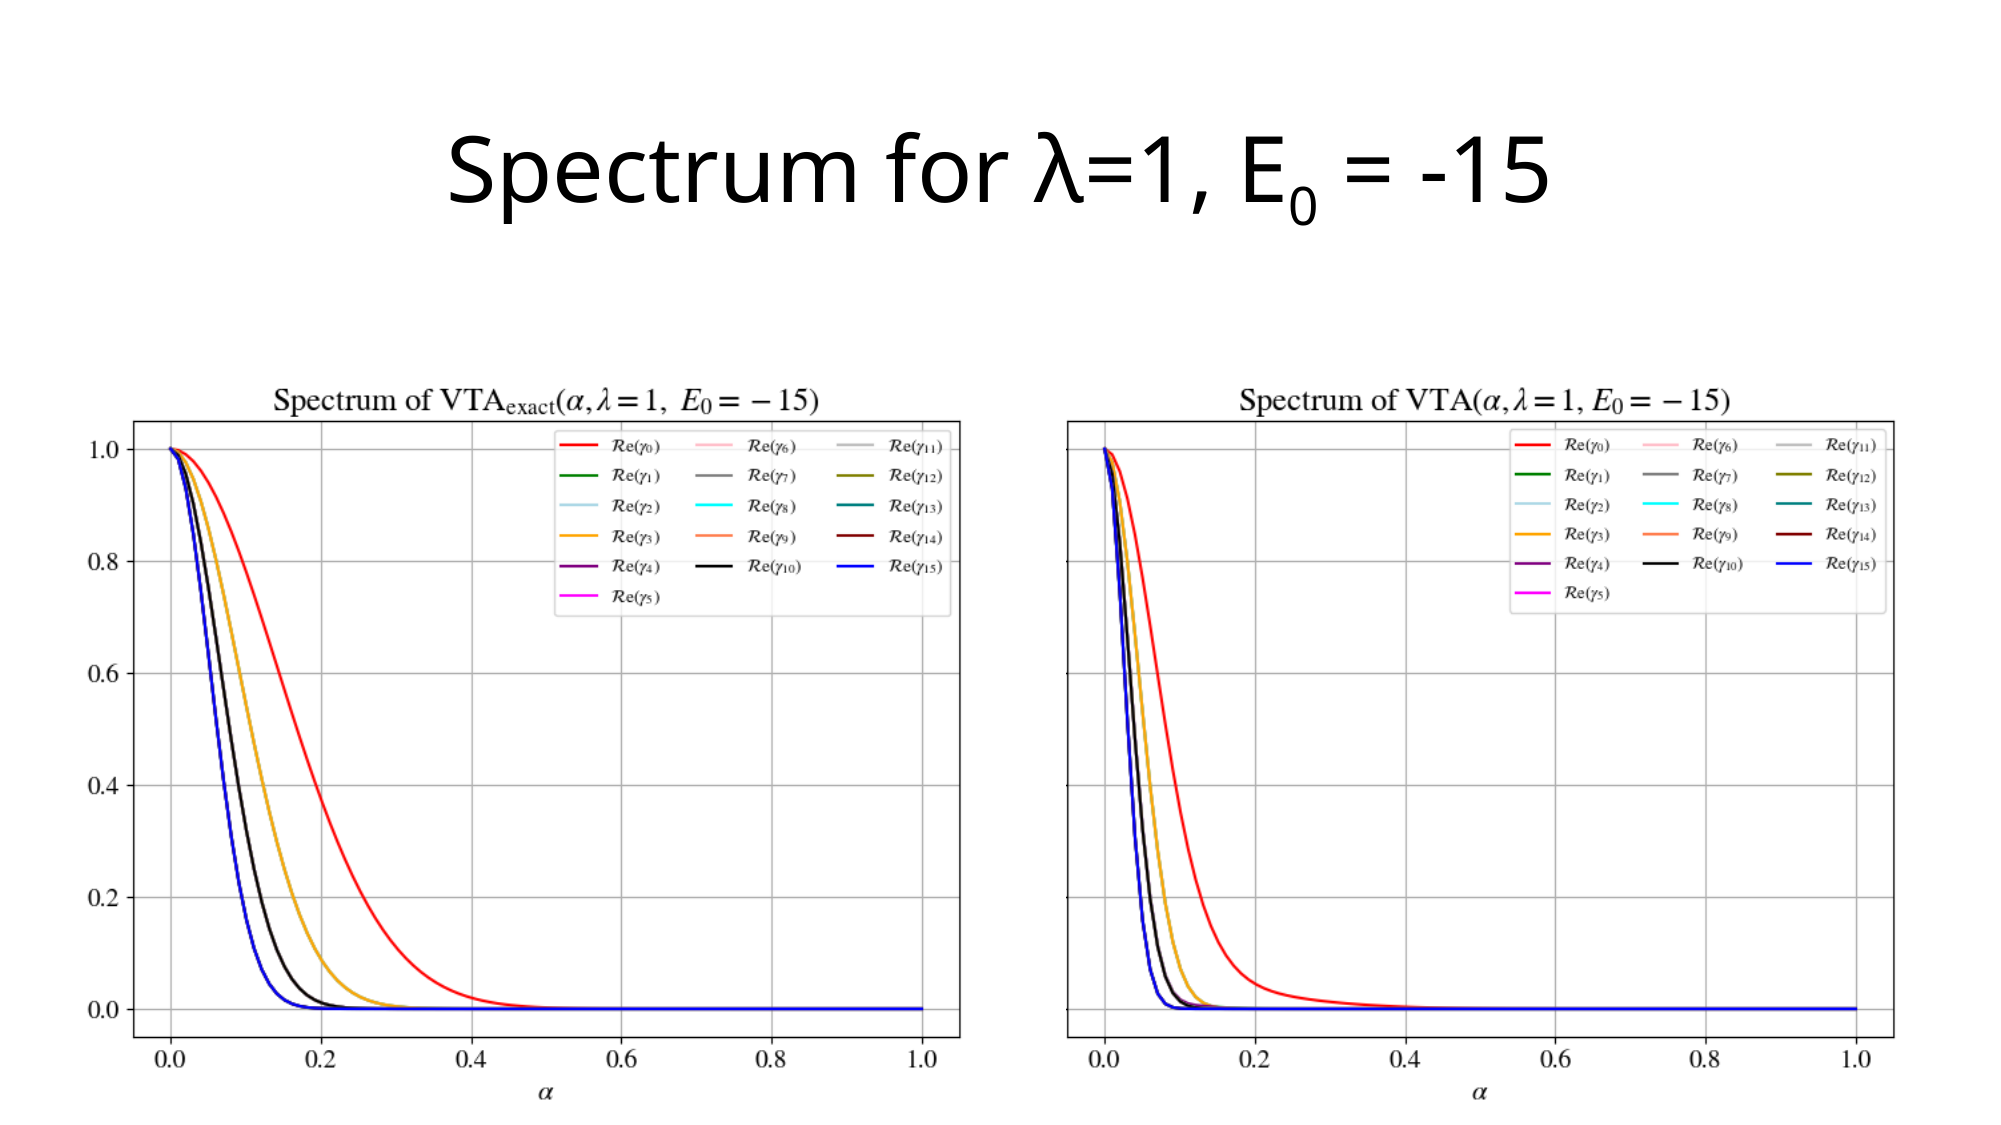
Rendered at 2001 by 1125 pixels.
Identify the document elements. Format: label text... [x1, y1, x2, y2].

picture [0, 325, 1066, 1125]
title Spectrum for λ=1, E0 = -15 [137, 59, 1863, 278]
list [1066, 325, 2000, 1125]
